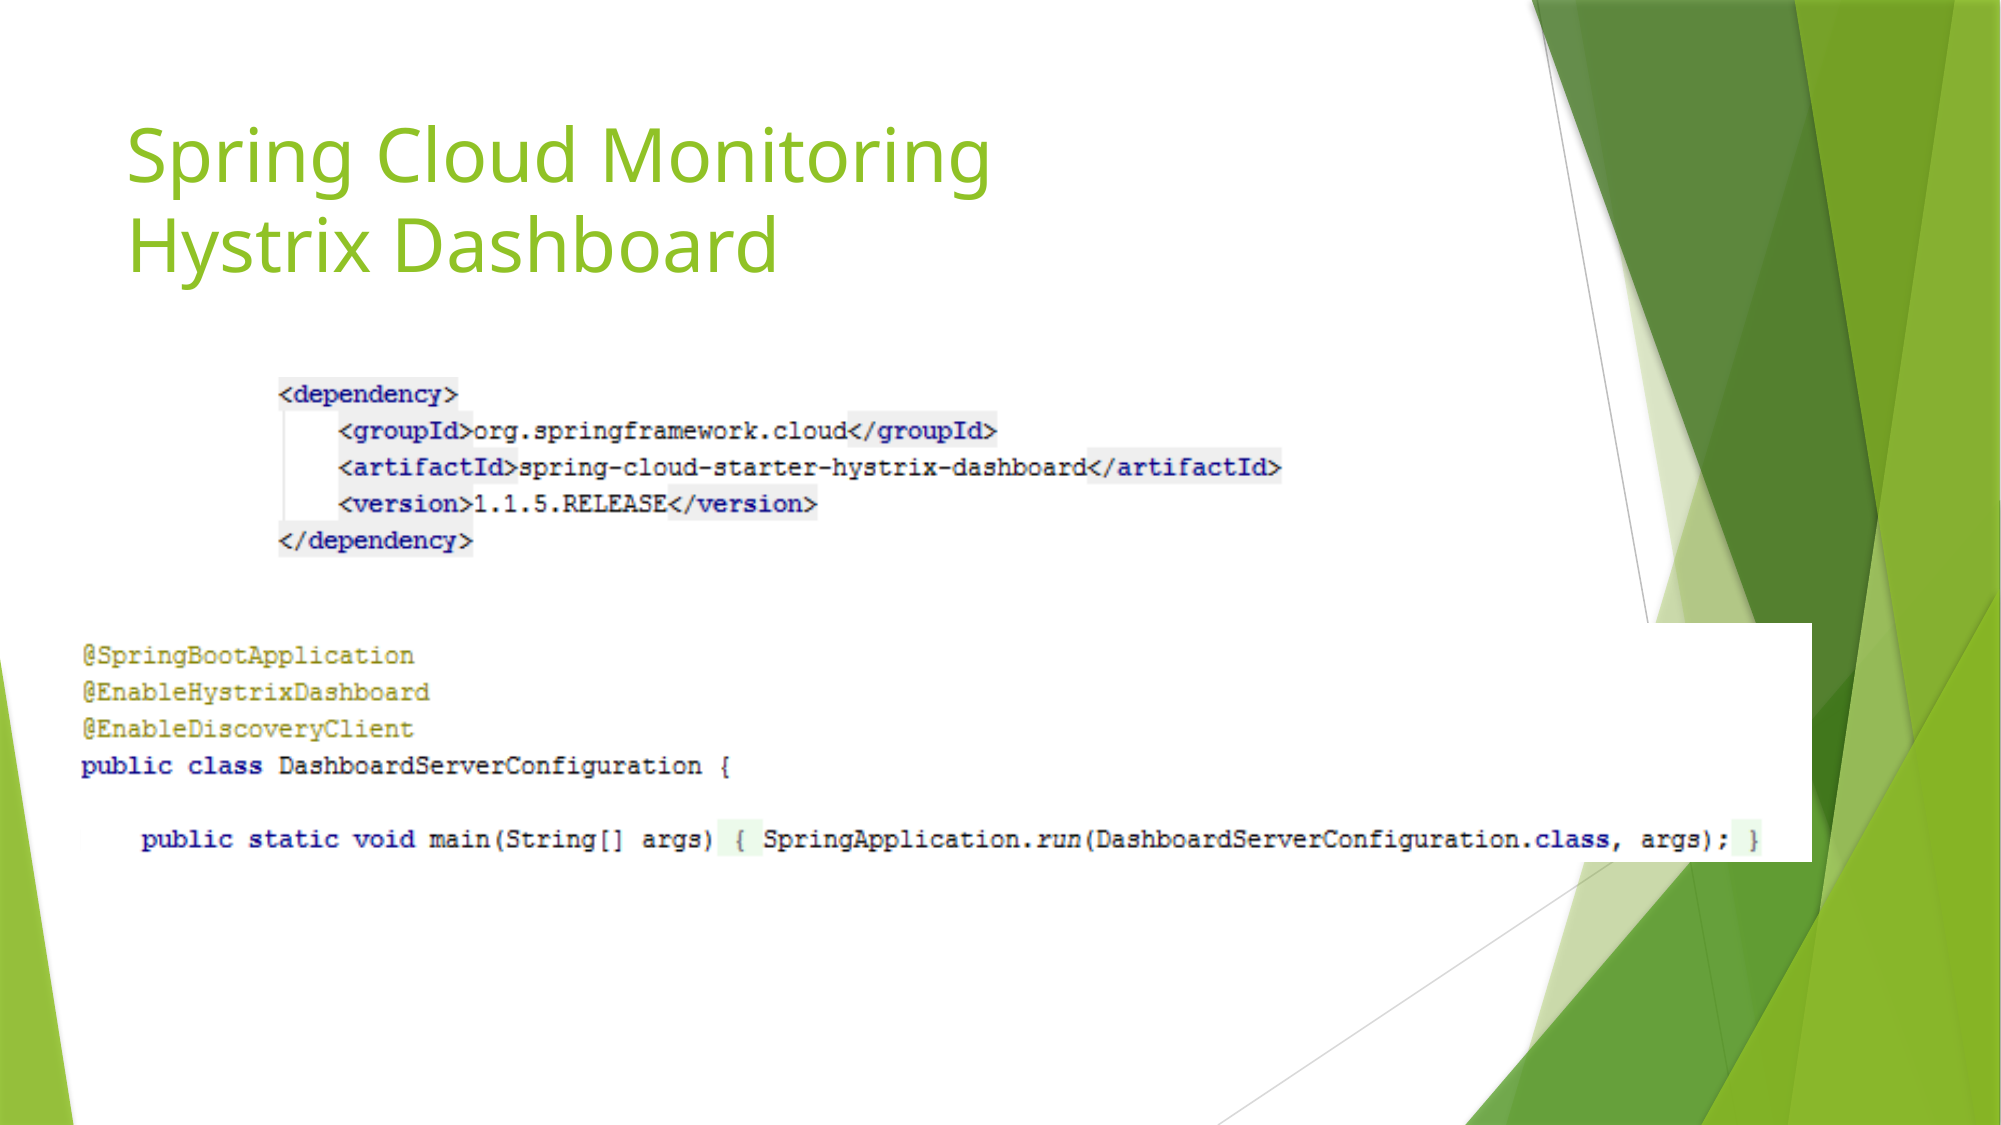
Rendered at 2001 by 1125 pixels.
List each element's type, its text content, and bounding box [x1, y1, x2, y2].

title Spring Cloud Monitoring Hystrix Dashboard [111, 99, 1522, 317]
picture [79, 622, 1813, 863]
picture [247, 377, 1386, 563]
